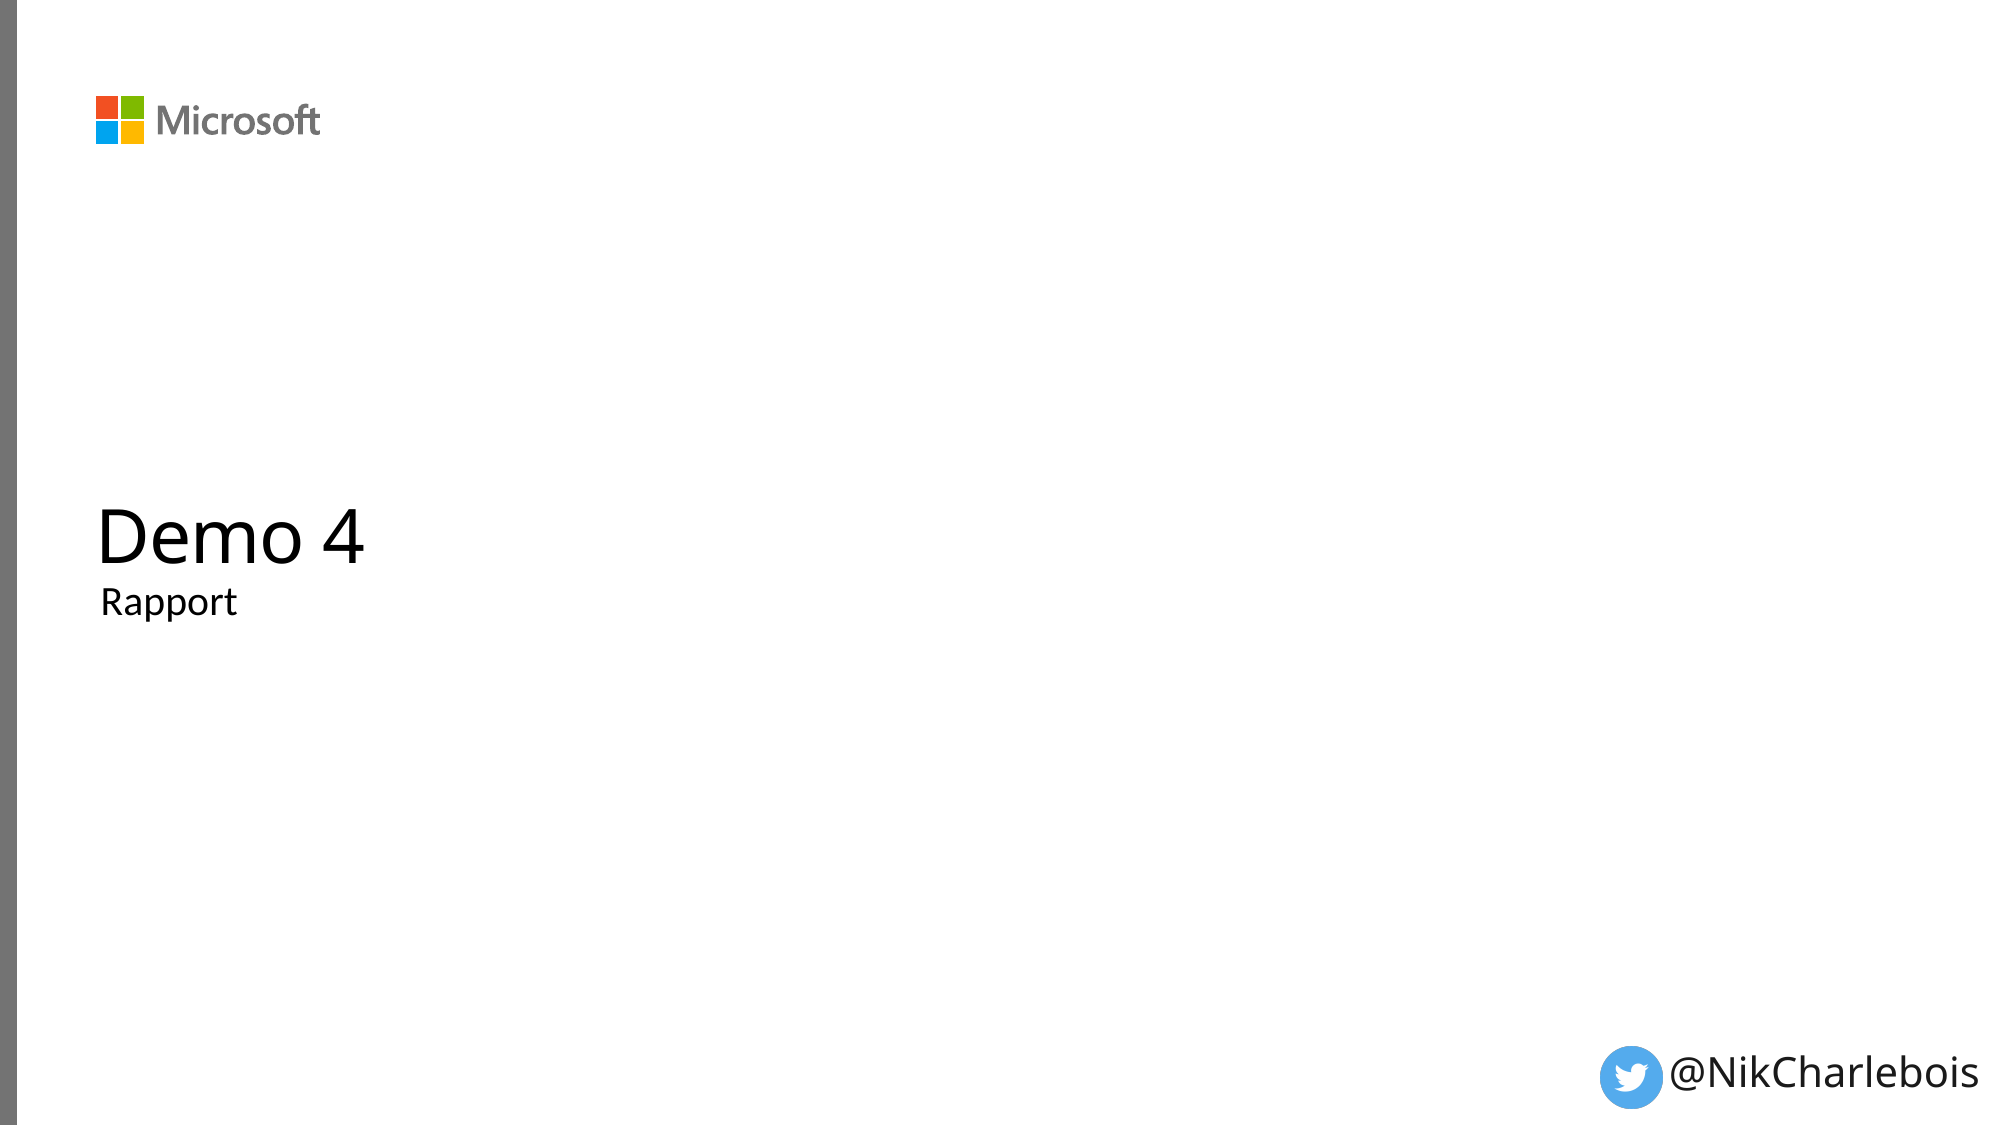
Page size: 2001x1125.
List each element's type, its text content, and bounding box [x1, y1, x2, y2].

title Demo 4 [95, 497, 1596, 580]
text_box @NikCharlebois [1668, 1046, 1995, 1097]
picture [0, 0, 17, 1125]
picture [1600, 1046, 1663, 1109]
list Rapport [100, 579, 1601, 626]
